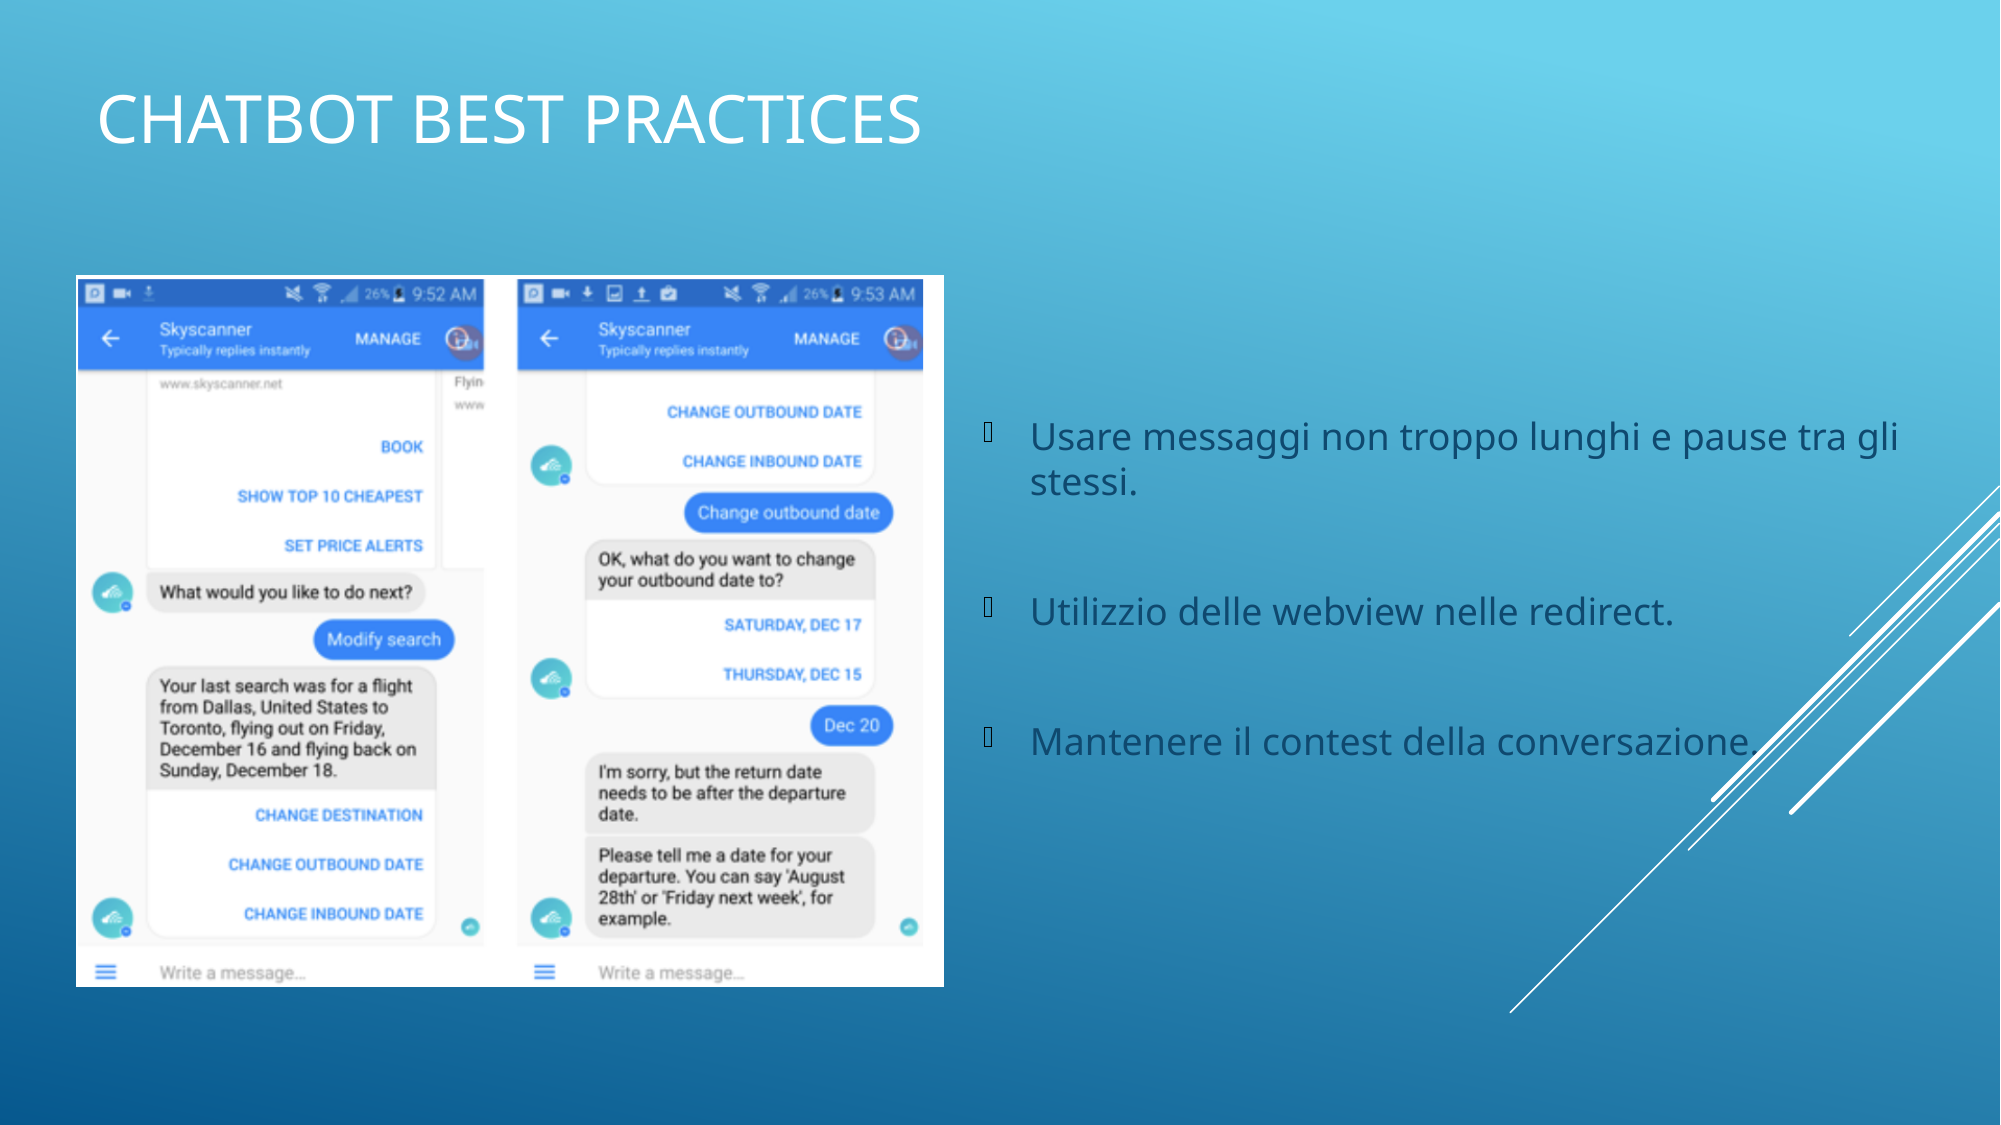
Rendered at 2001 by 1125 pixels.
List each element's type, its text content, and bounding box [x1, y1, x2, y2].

text_box [0, 0, 2000, 1125]
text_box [1510, 485, 2000, 1013]
picture [76, 275, 944, 987]
text_box Usare messaggi non troppo lunghi e pause tra gli stessi. Utilizzio delle webview nelle redirect. Mantenere il contest della conversazione. [968, 291, 1946, 885]
title Chatbot Best Practices [47, 0, 973, 241]
